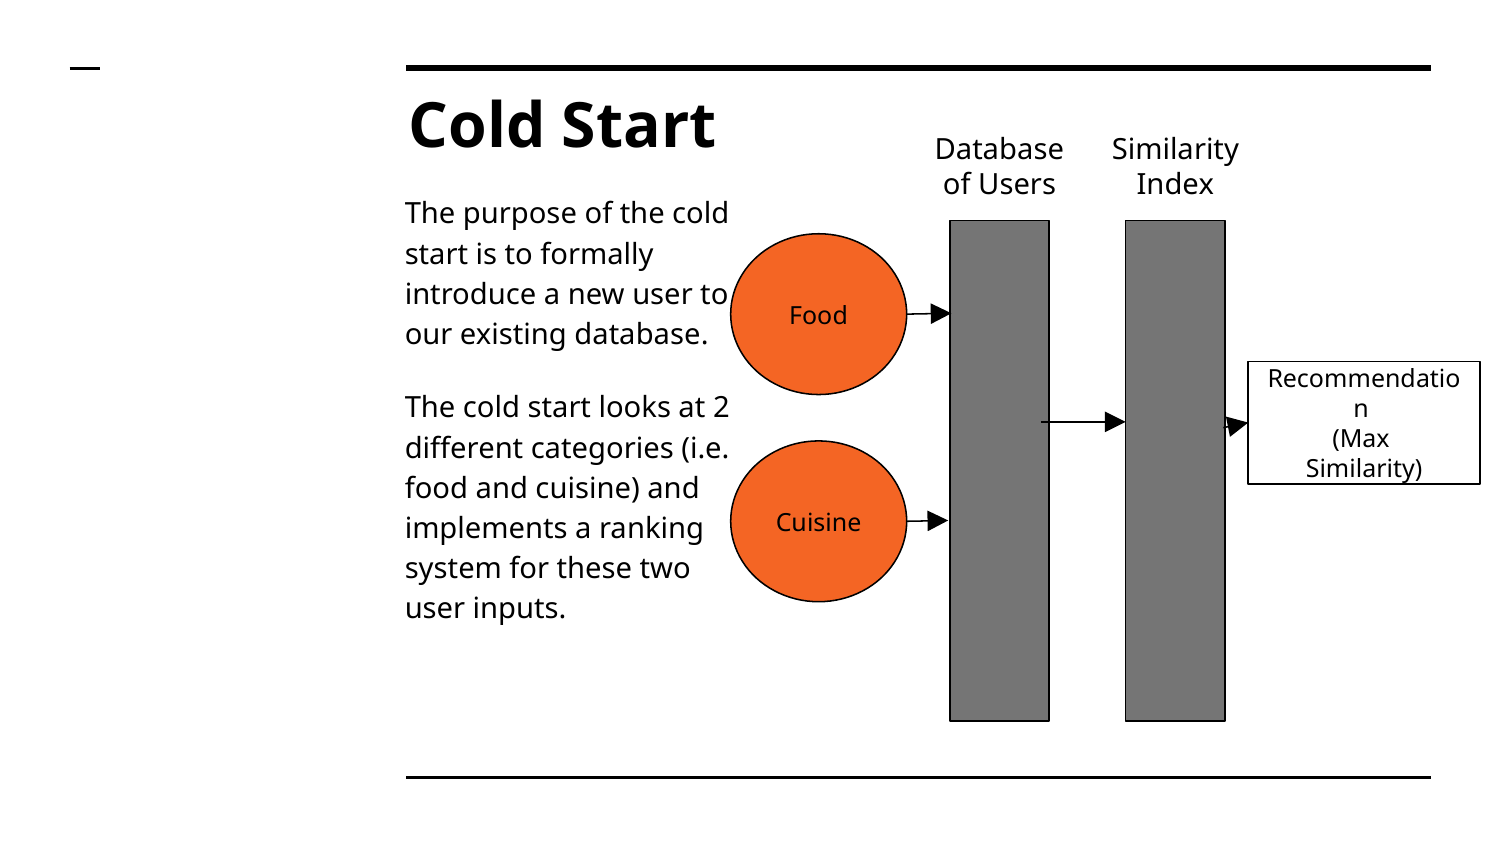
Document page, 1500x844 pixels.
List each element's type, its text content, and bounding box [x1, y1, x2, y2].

text_box [949, 220, 1050, 722]
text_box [1223, 422, 1249, 428]
text_box Database of Users [902, 124, 1085, 208]
text_box Cuisine [730, 440, 907, 602]
text_box Recommendation (Max Similarity) [1268, 361, 1481, 484]
text_box The purpose of the cold start is to formally introduce a new user to our existing database. The cold start looks at 2 different categories (i.e. food and cuisine) and implements a ranking system for these two user inputs. [393, 184, 750, 355]
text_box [1087, 124, 1264, 722]
text_box Food [730, 233, 907, 395]
title Cold Start [393, 69, 1431, 174]
